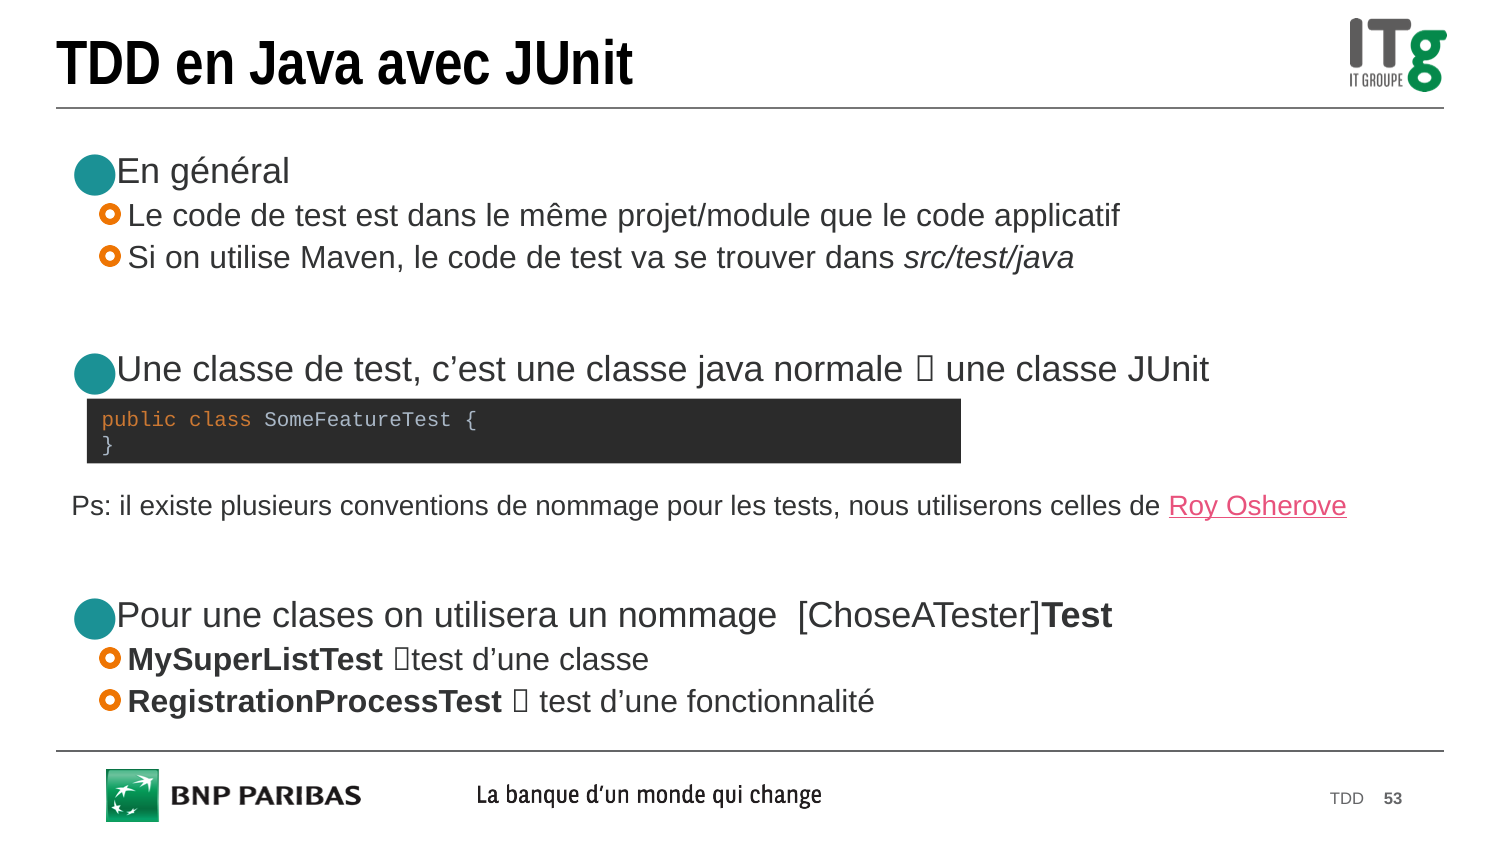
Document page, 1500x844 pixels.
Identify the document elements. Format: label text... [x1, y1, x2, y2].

picture [99, 203, 121, 225]
picture [478, 784, 821, 809]
title TDD en Java avec JUnit [56, 14, 1444, 106]
slide_number 53 [1372, 786, 1403, 810]
picture [99, 245, 121, 267]
list En général Le code de test est dans le même projet/module que le code applicatif Si on utilise Maven, le code de test va se trouver dans src/test/java Une classe de test, c’est une classe java normale  une classe JUnit Ps: il existe plusieurs conventions de nommage pour les tests, nous utiliserons celles de Roy Osherove Pour une clases on utilisera un nommage [ChoseATester]Test MySuperListTest test d’une classe RegistrationProcessTest  test d’une fonctionnalité [56, 139, 1444, 729]
picture [99, 689, 121, 711]
text_box public class SomeFeatureTest { } [86, 398, 961, 464]
footer TDD [1033, 786, 1365, 810]
picture [106, 769, 361, 822]
picture [99, 647, 121, 669]
